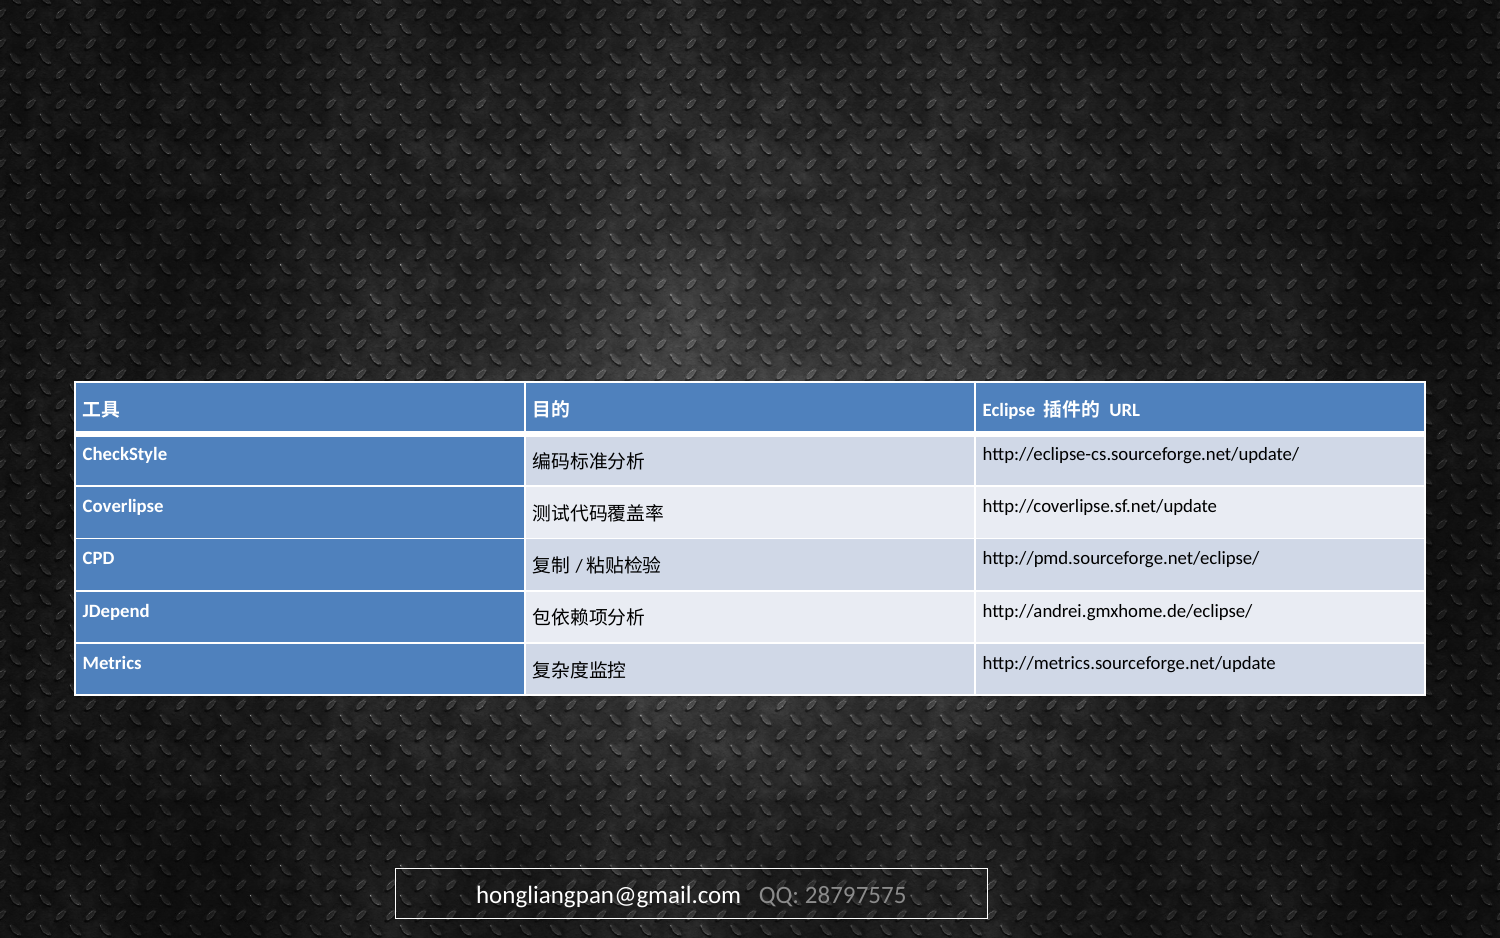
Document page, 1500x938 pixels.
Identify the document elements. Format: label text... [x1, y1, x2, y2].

table_cell JDepend [76, 592, 524, 642]
table_cell http://coverlipse.sf.net/update [976, 487, 1424, 538]
table_cell CheckStyle [76, 437, 524, 485]
table_cell 编码标准分析 [526, 437, 974, 485]
table_cell 包依赖项分析 [526, 592, 974, 642]
picture [0, 0, 1500, 938]
table_cell Coverlipse [76, 487, 524, 538]
table_cell http://andrei.gmxhome.de/eclipse/ [976, 592, 1424, 642]
table_header 工具 [76, 383, 524, 431]
table_header 目的 [526, 383, 974, 431]
table_cell Metrics [76, 644, 524, 694]
table_cell http://pmd.sourceforge.net/eclipse/ [976, 539, 1424, 590]
table_cell 复杂度监控 [526, 644, 974, 694]
table_cell http://metrics.sourceforge.net/update [976, 644, 1424, 694]
table_cell 复制/粘贴检验 [526, 539, 974, 590]
table_header Eclipse 插件的 URL [976, 383, 1424, 431]
table_cell http://eclipse-cs.sourceforge.net/update/ [976, 437, 1424, 485]
table_cell CPD [76, 539, 524, 590]
table_cell 测试代码覆盖率 [526, 487, 974, 538]
